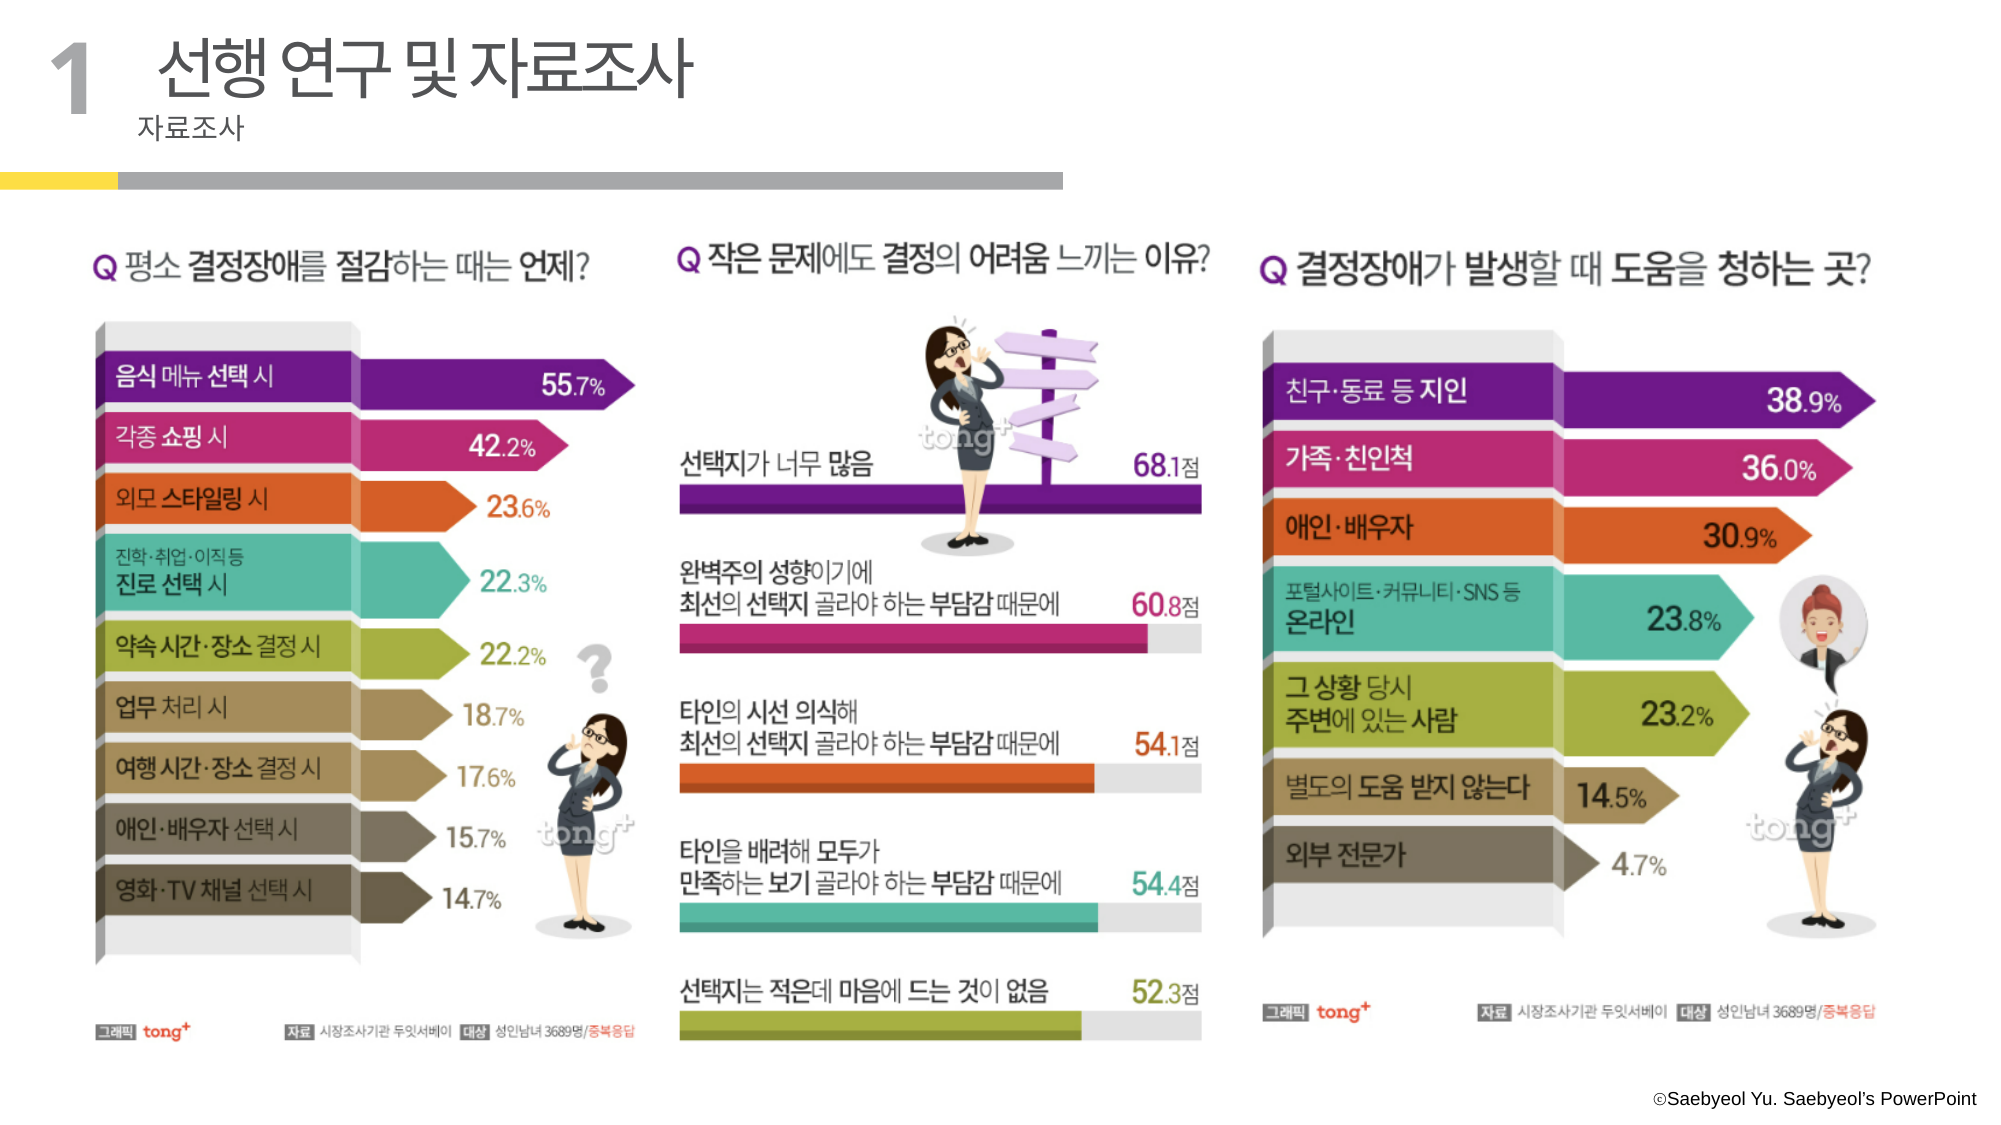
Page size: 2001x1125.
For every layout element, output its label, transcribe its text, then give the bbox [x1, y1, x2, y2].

text_box 1 [30, 7, 118, 143]
text_box 선행 연구 및 자료조사 [140, 19, 712, 115]
text_box [0, 171, 119, 191]
text_box [119, 171, 1064, 191]
text_box 자료조사 [123, 103, 261, 153]
picture [1240, 226, 1908, 1061]
picture [74, 210, 1232, 1061]
